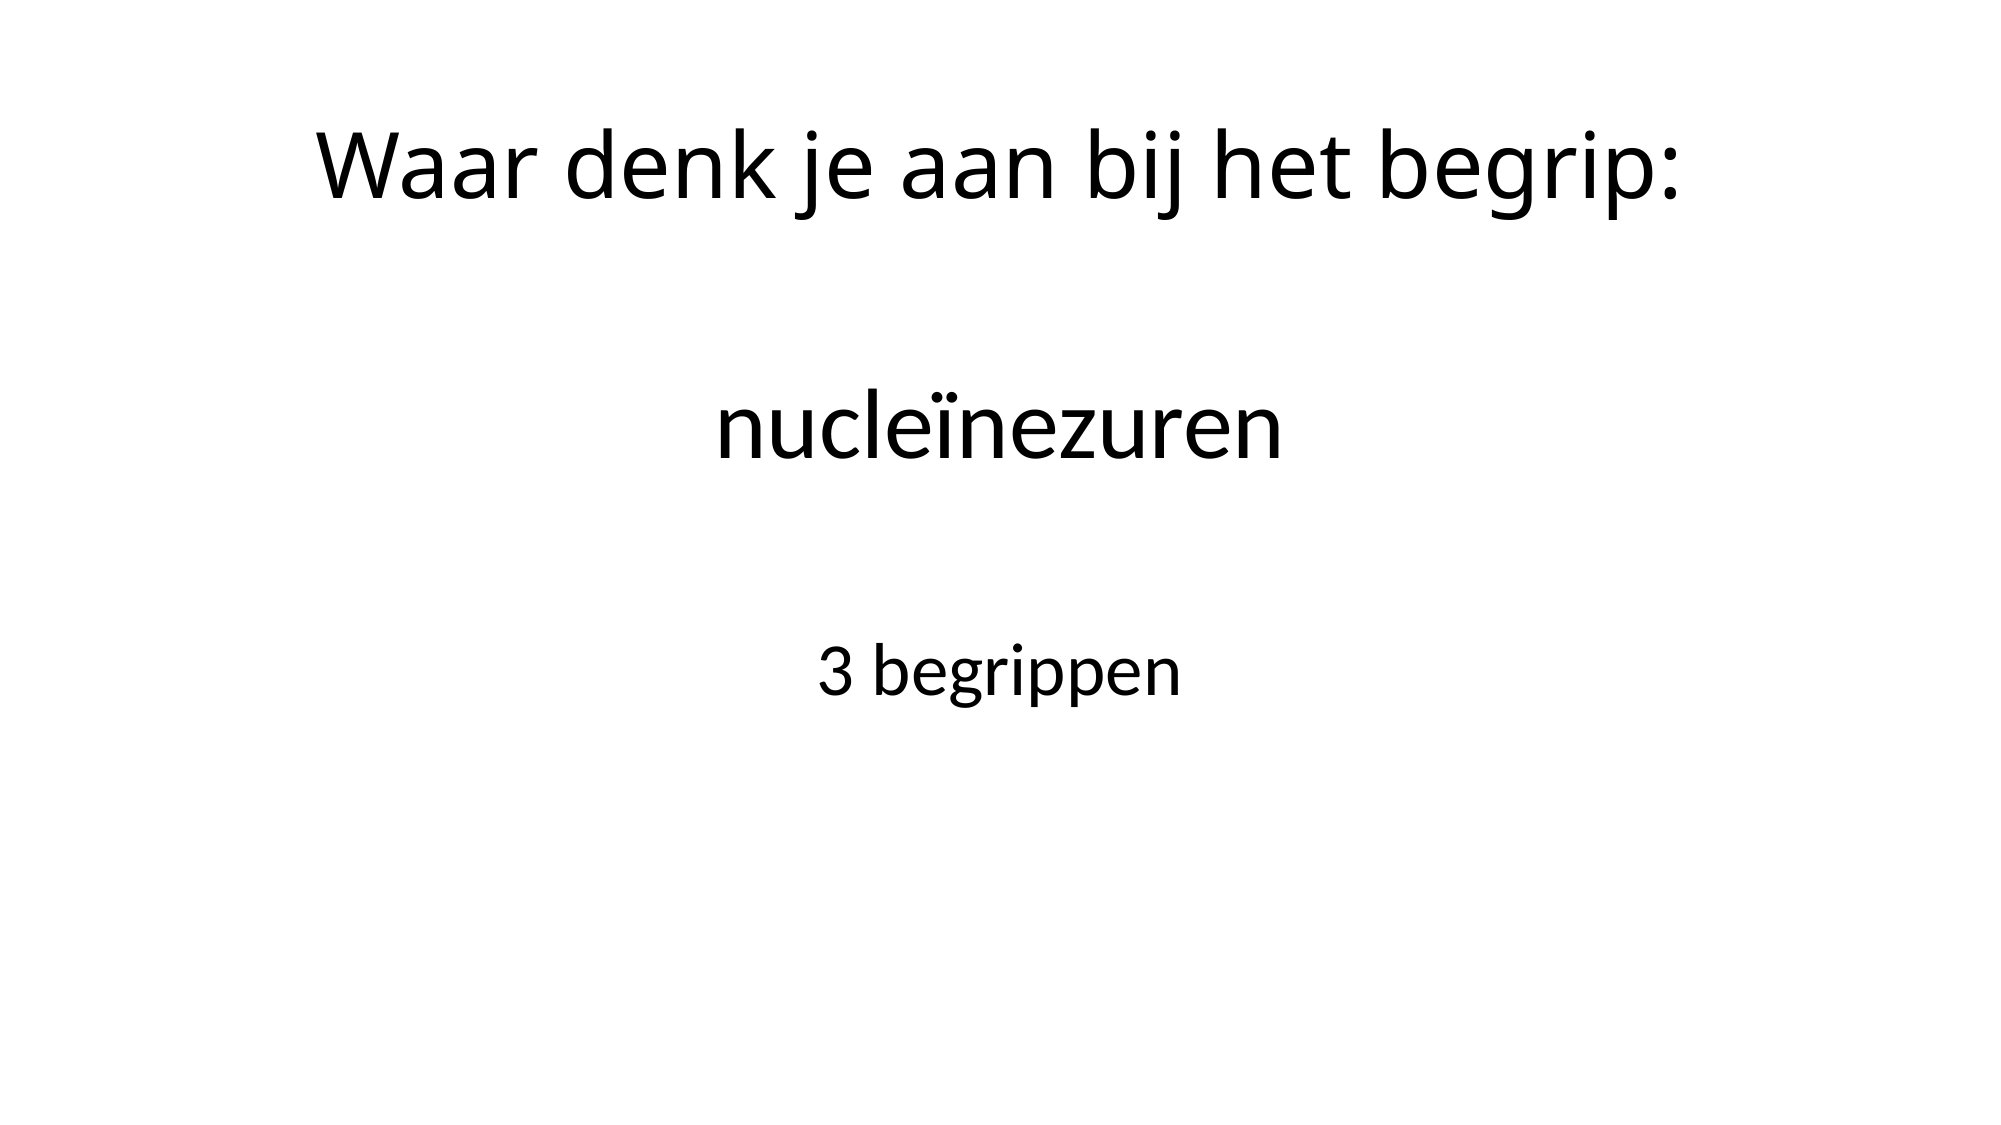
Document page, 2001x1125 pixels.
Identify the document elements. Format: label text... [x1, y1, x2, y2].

text_box Waar denk je aan bij het begrip: [137, 59, 1863, 278]
text_box nucleïnezuren 3 begrippen [137, 299, 1863, 1014]
